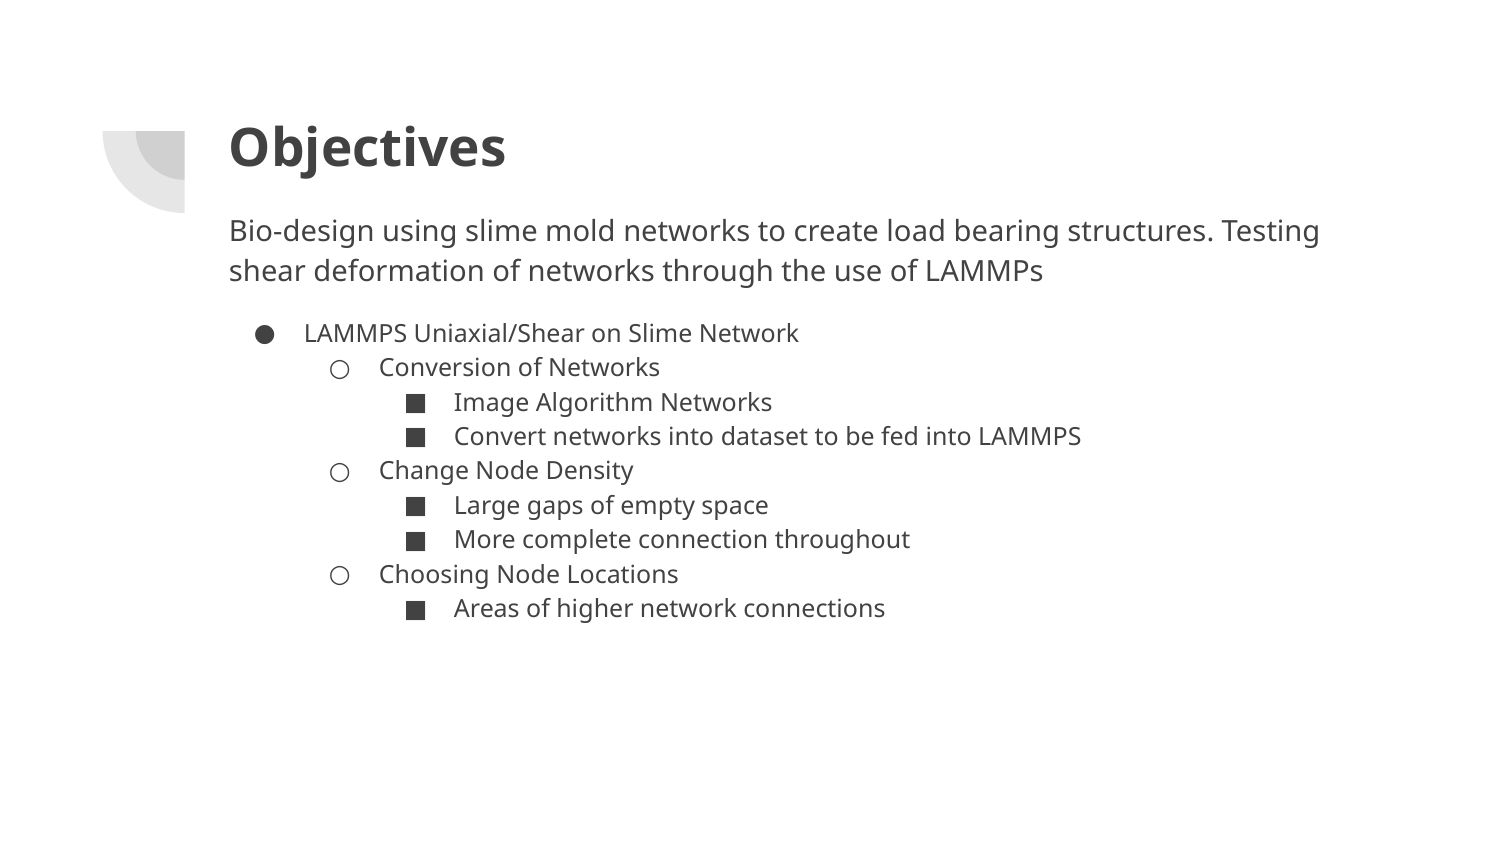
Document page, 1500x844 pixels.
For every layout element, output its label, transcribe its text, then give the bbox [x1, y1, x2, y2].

list Bio-design using slime mold networks to create load bearing structures. Testing shear deformation of networks through the use of LAMMPs LAMMPS Uniaxial/Shear on Slime Network Conversion of Networks Image Algorithm Networks Convert networks into dataset to be fed into LAMMPS Change Node Density Large gaps of empty space More complete connection throughout Choosing Node Locations Areas of higher network connections [213, 191, 1368, 744]
title Objectives [213, 98, 1368, 191]
